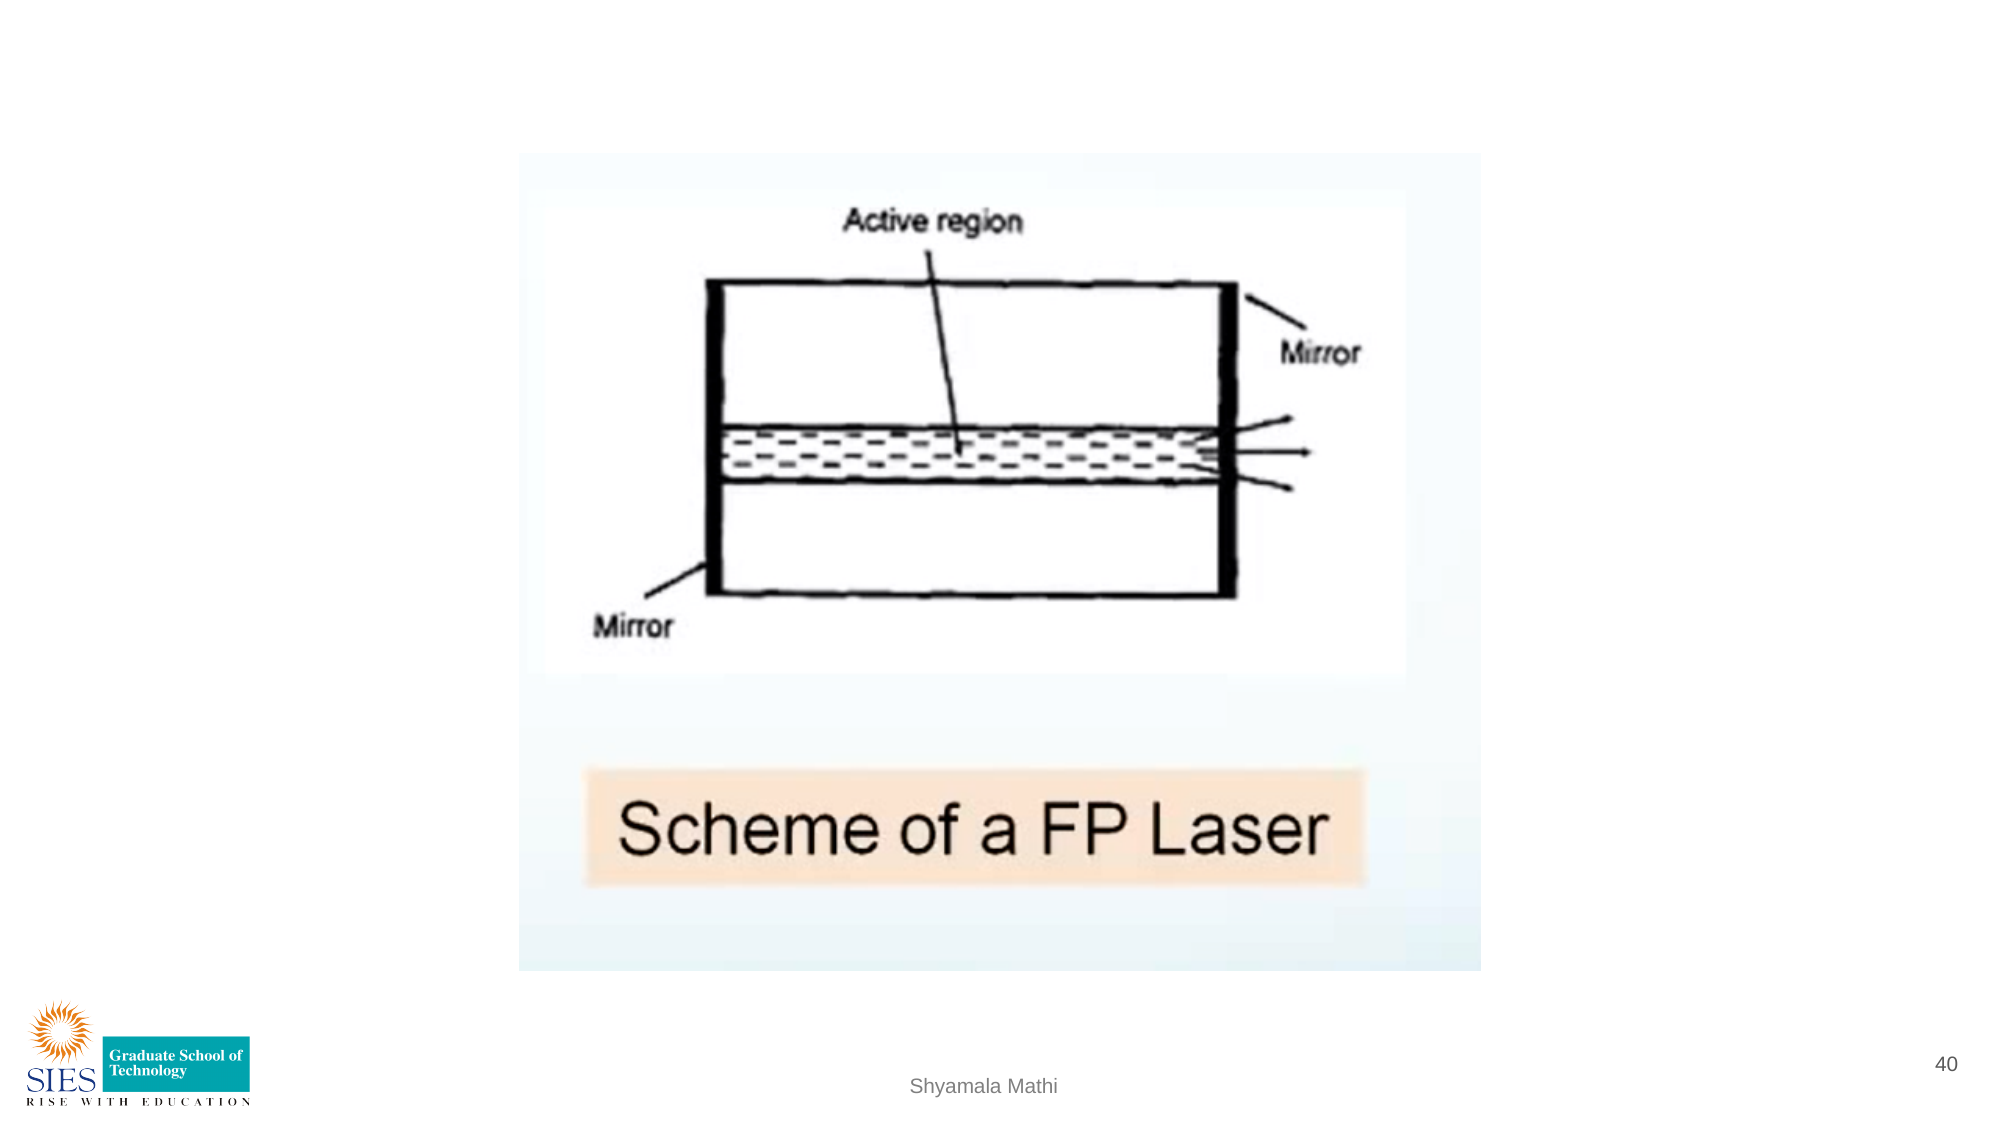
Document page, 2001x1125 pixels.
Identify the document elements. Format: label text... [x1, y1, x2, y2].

picture [519, 153, 1481, 972]
slide_number 40 [1853, 1019, 1974, 1106]
picture [26, 998, 250, 1106]
